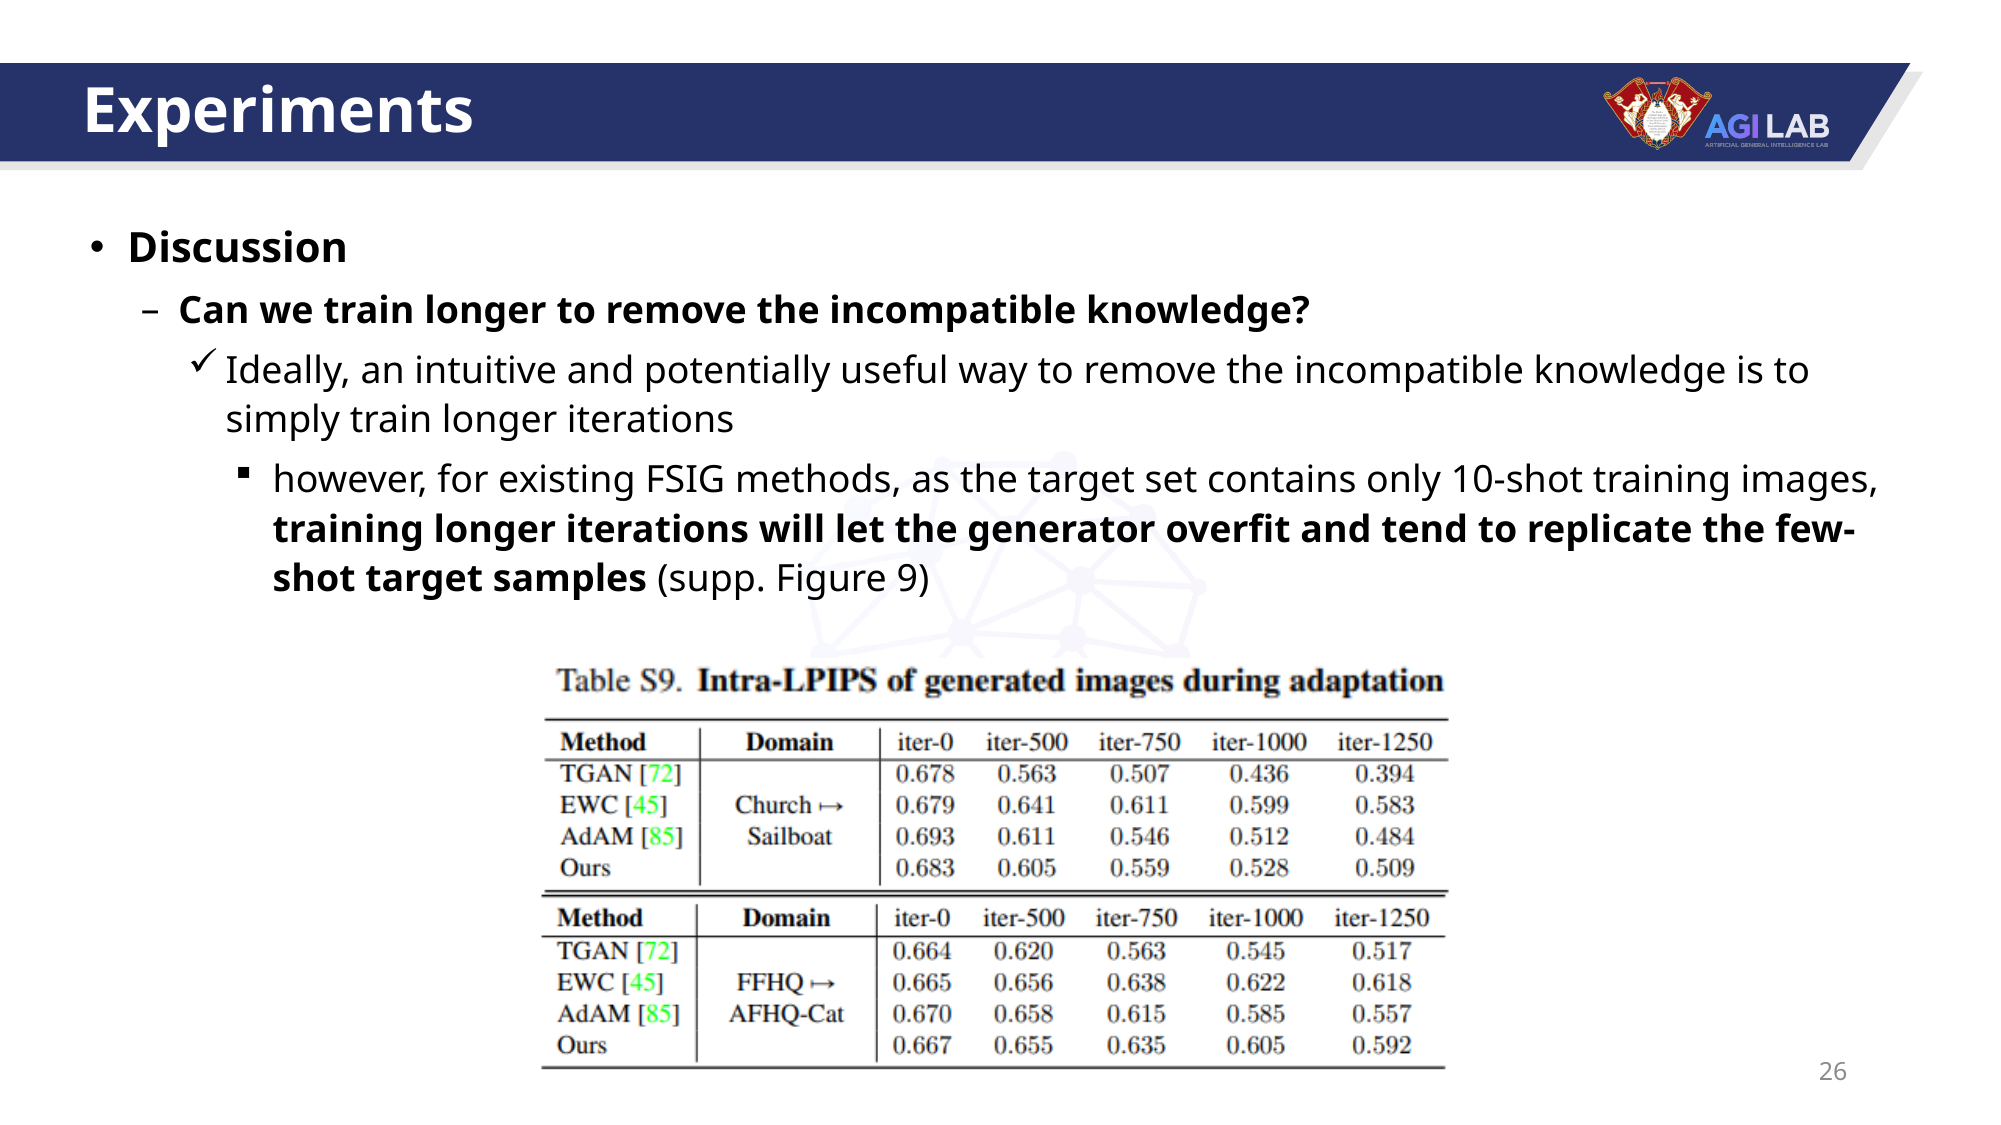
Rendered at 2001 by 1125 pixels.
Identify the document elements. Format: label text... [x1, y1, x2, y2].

title Experiments [67, 74, 1203, 151]
picture [526, 658, 1474, 1085]
picture [1597, 62, 1829, 167]
slide_number 26 [1750, 1042, 1863, 1103]
list Discussion Can we train longer to remove the incompatible knowledge? Ideally, an intuitive and potentially useful way to remove the incompatible knowledge is to simply train longer iterations however, for existing FSIG methods, as the target set contains only 10-shot training images, training longer iterations will let the generator overfit and tend to replicate the few-shot target samples (supp. Figure 9) [74, 208, 1926, 1027]
